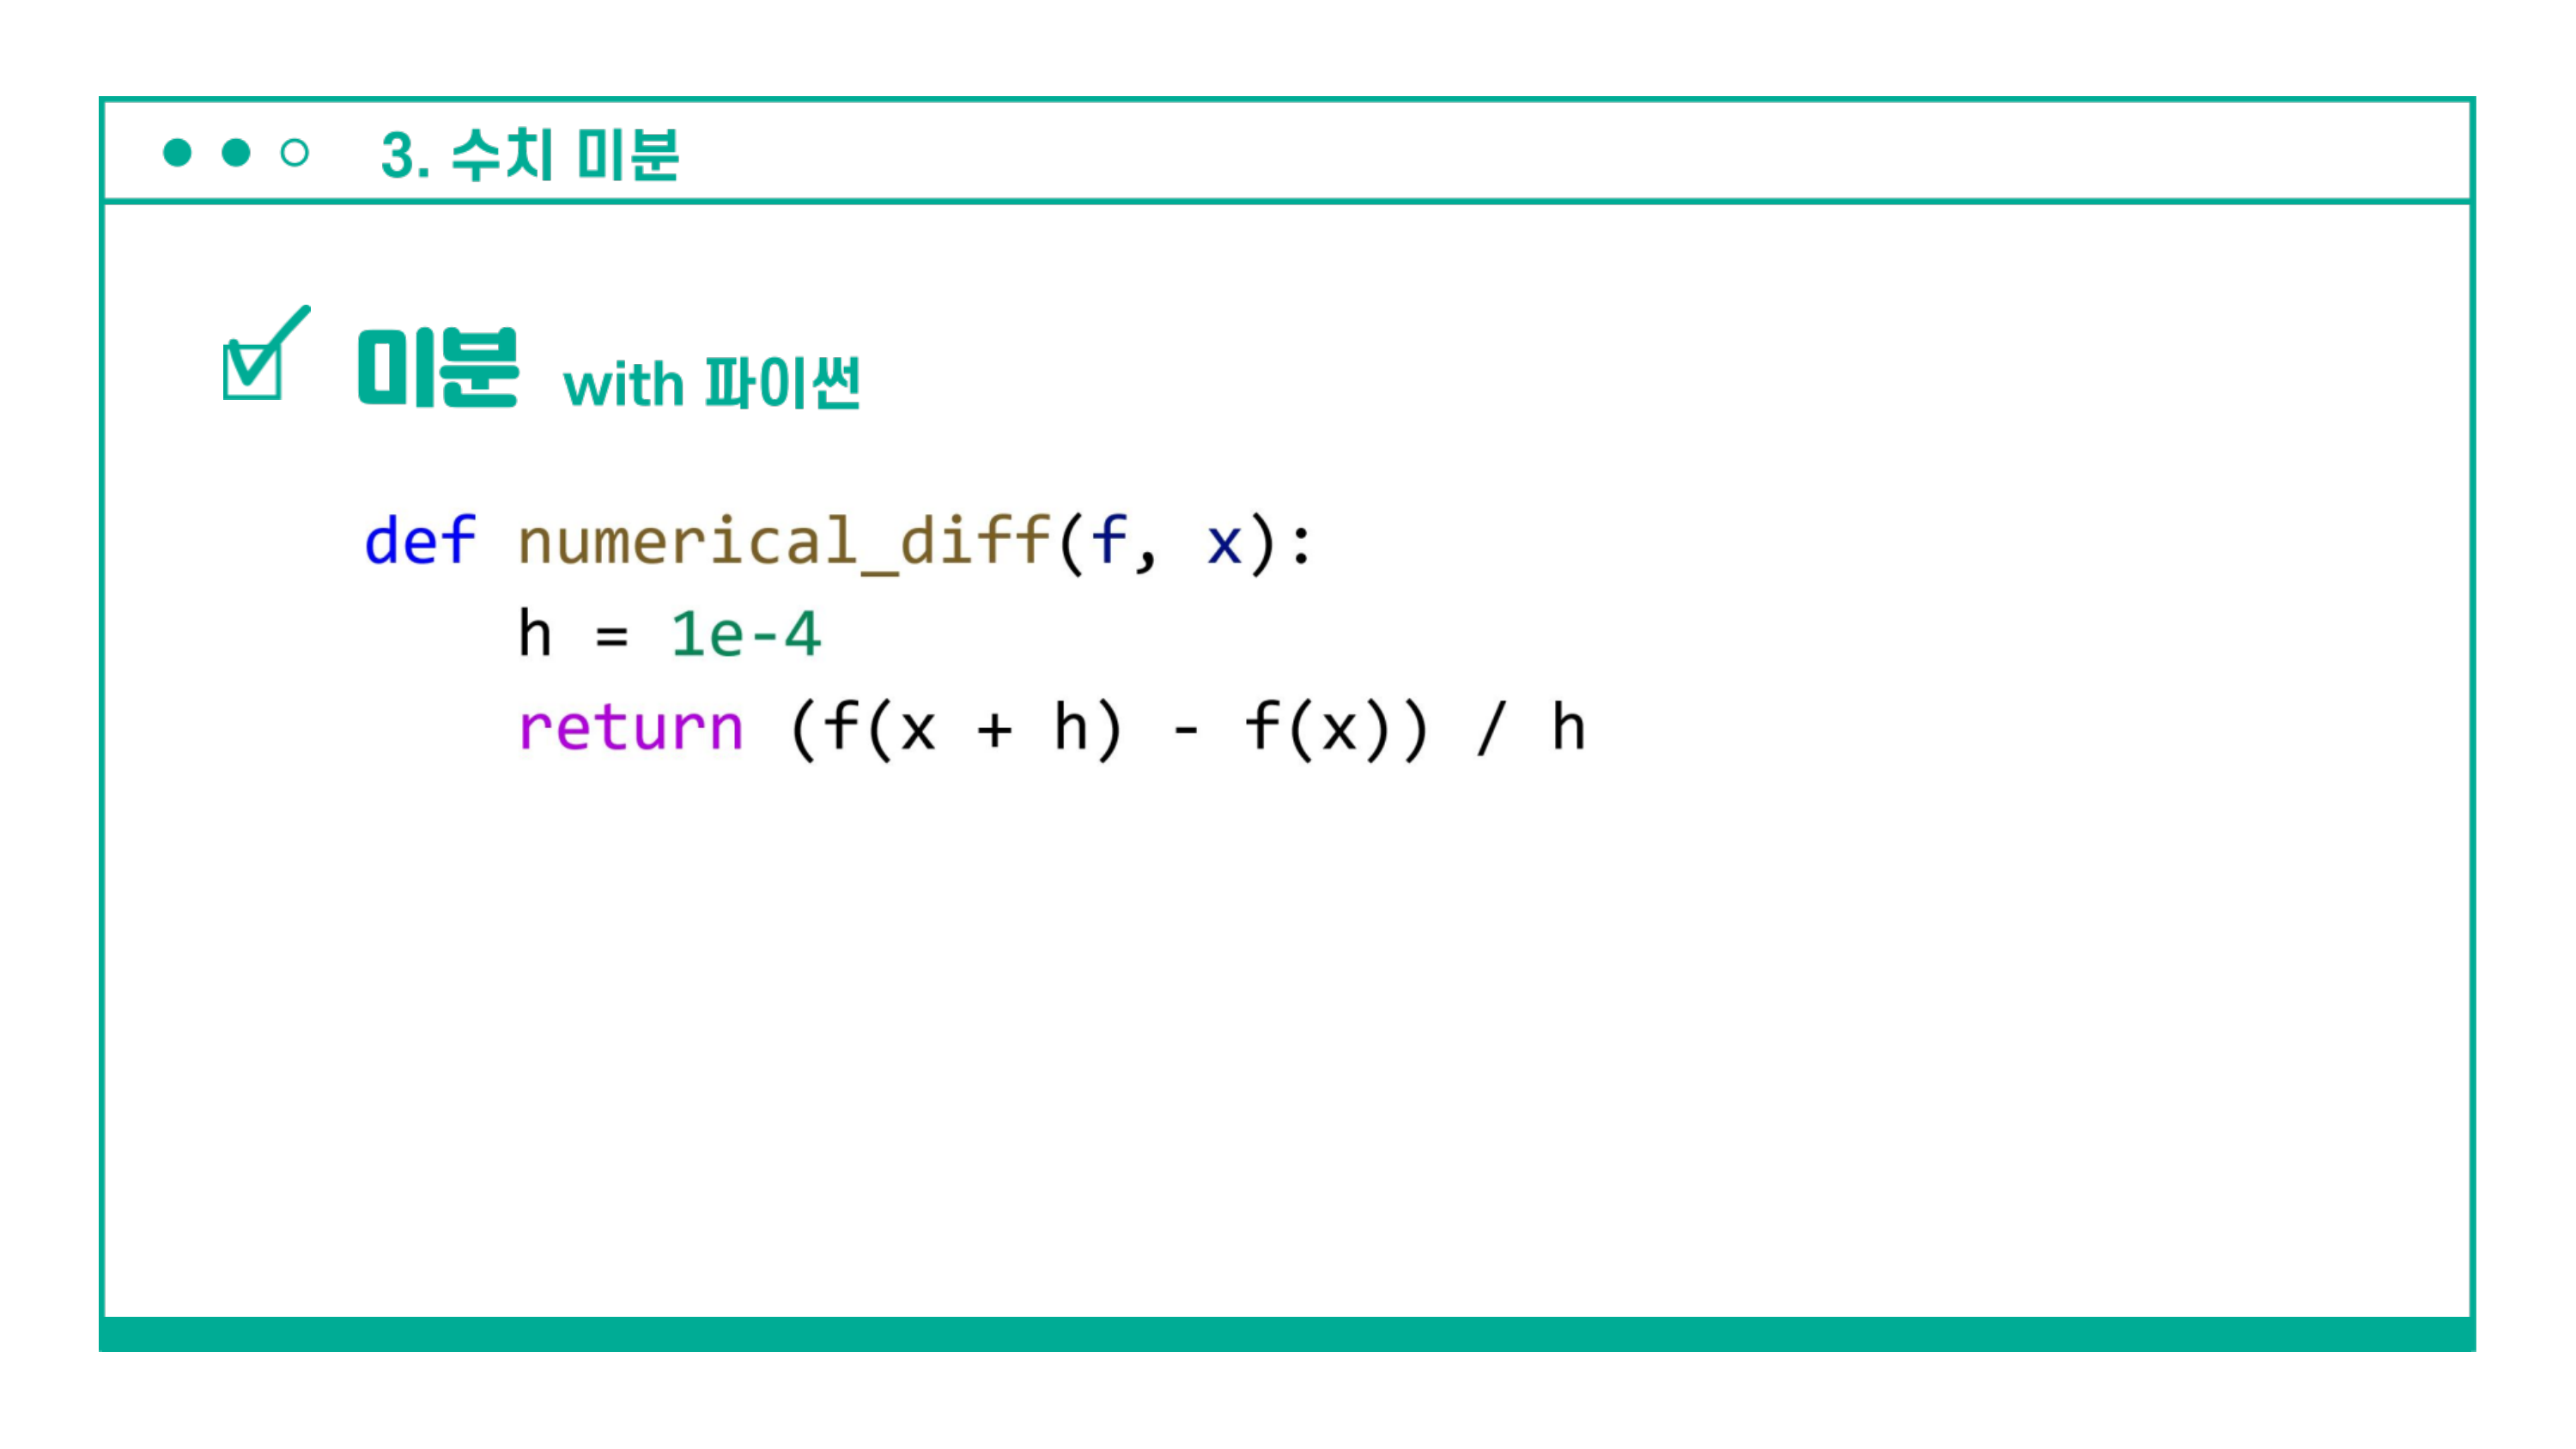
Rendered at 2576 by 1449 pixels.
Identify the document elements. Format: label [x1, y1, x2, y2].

text_box [102, 1316, 2471, 1352]
text_box [352, 465, 1625, 801]
text_box [223, 304, 311, 401]
picture [372, 106, 715, 209]
picture [339, 294, 896, 449]
text_box [99, 96, 2477, 1319]
